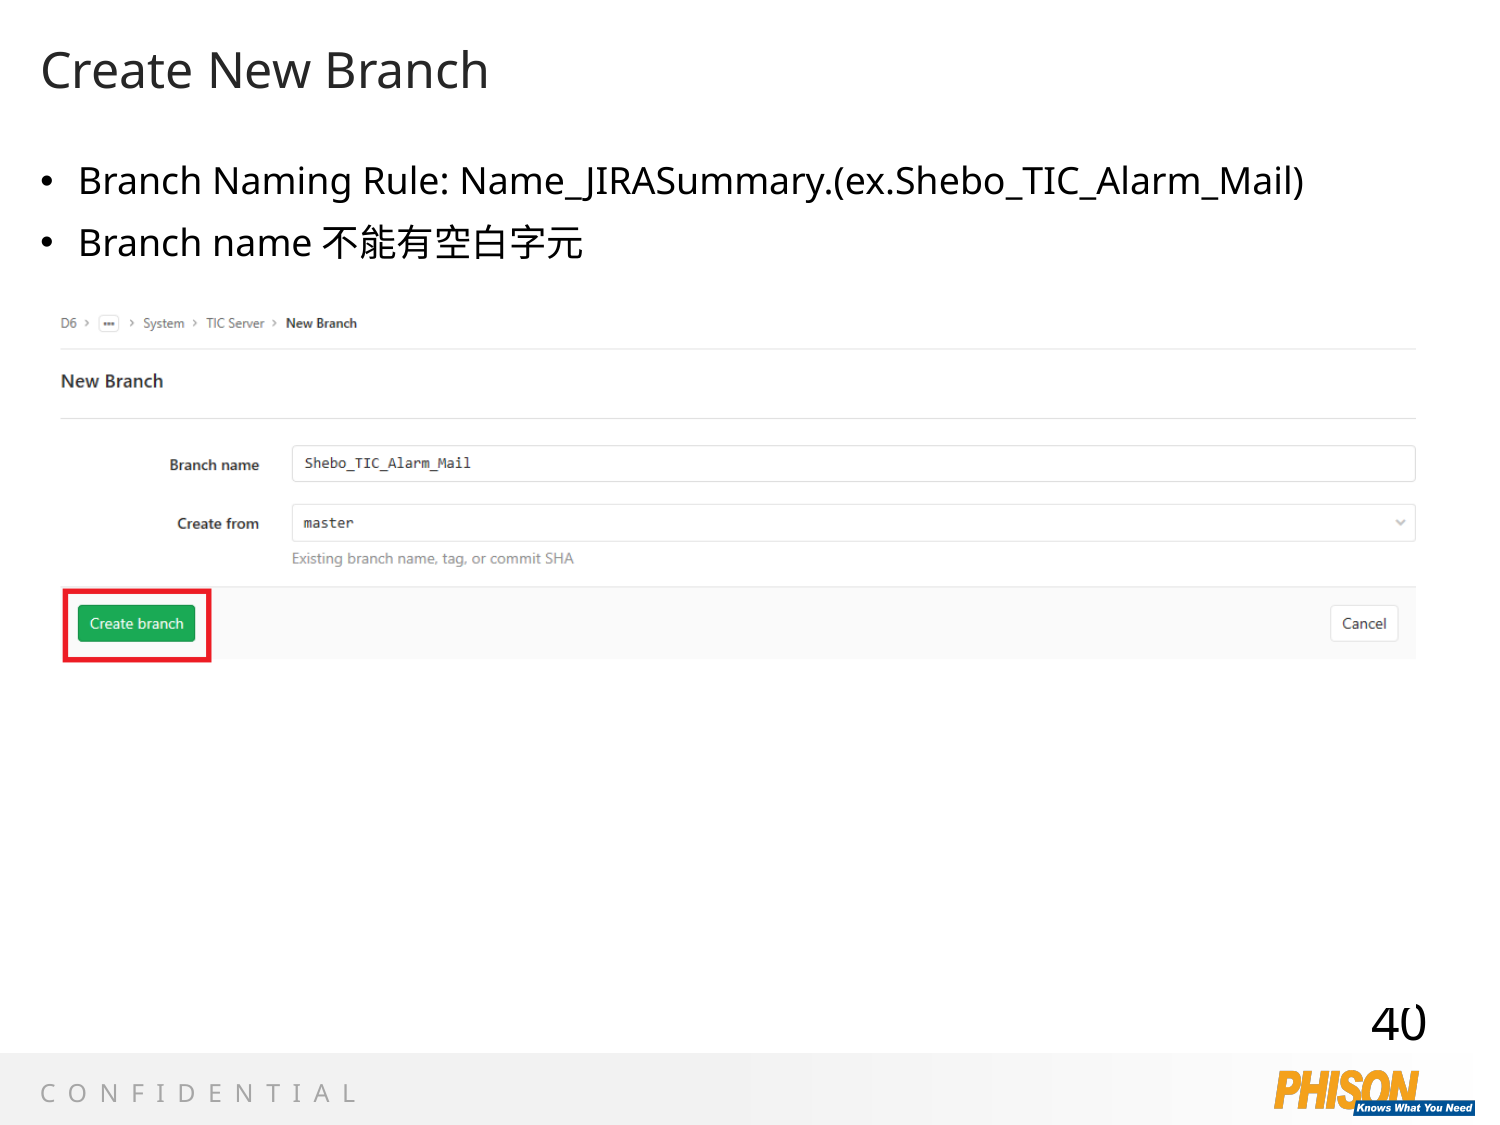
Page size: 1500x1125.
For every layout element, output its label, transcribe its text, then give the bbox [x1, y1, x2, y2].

list Branch Naming Rule: Name_JIRASummary.(ex.Shebo_TIC_Alarm_Mail) Branch name不能有空白字元 [25, 154, 1475, 1008]
picture [41, 305, 1416, 1008]
slide_number 40 [1105, 982, 1443, 1043]
title Create New Branch [25, 20, 1475, 125]
picture [1274, 1070, 1475, 1116]
